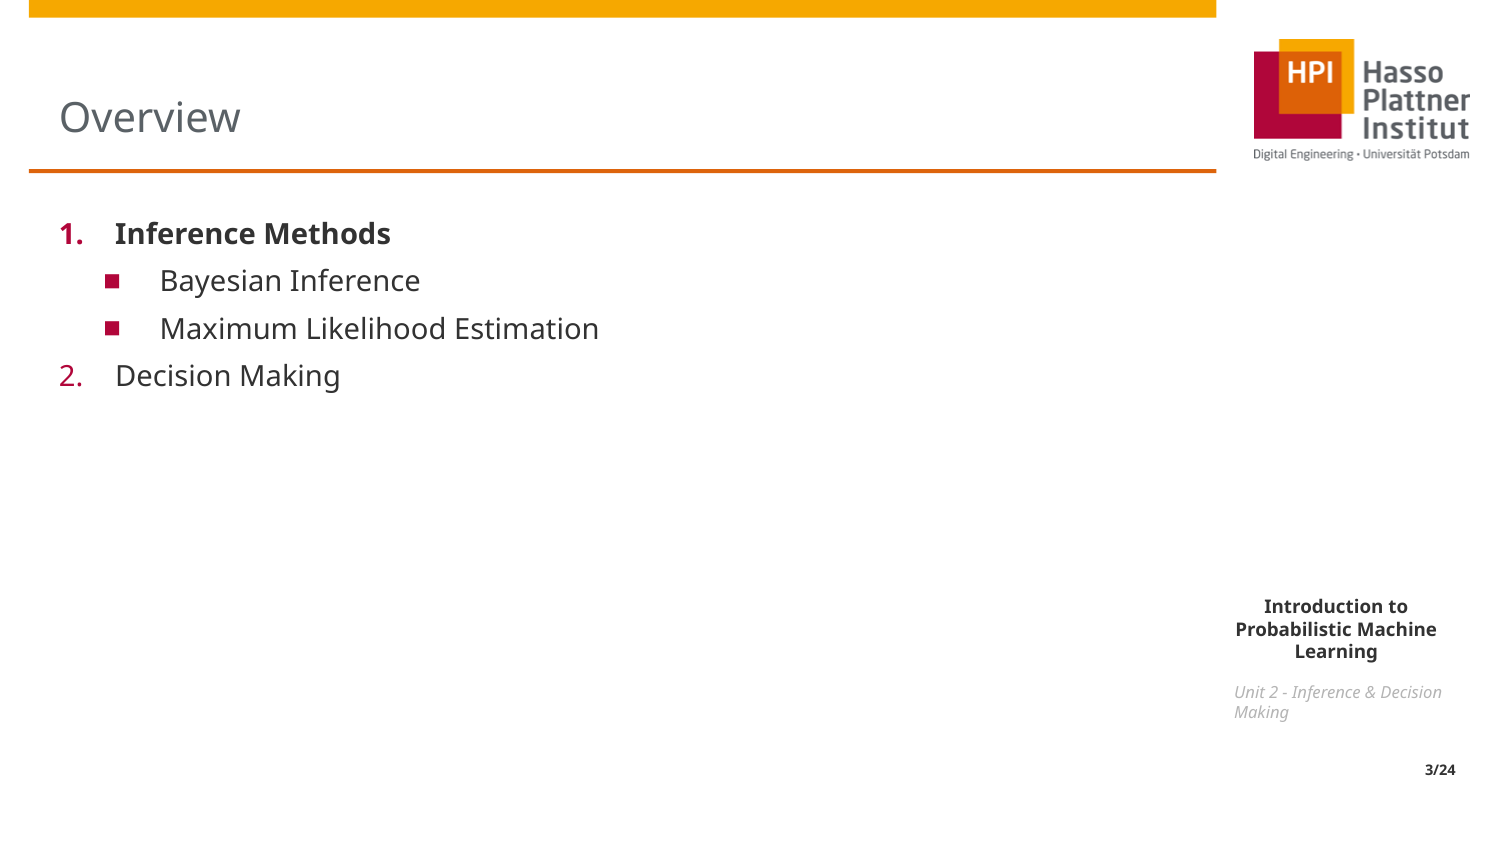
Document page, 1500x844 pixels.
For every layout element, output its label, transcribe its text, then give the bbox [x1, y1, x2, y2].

list Inference Methods Bayesian Inference Maximum Likelihood Estimation Decision Making [58, 203, 1187, 788]
picture [1254, 39, 1470, 161]
title Overview [58, 17, 1187, 170]
